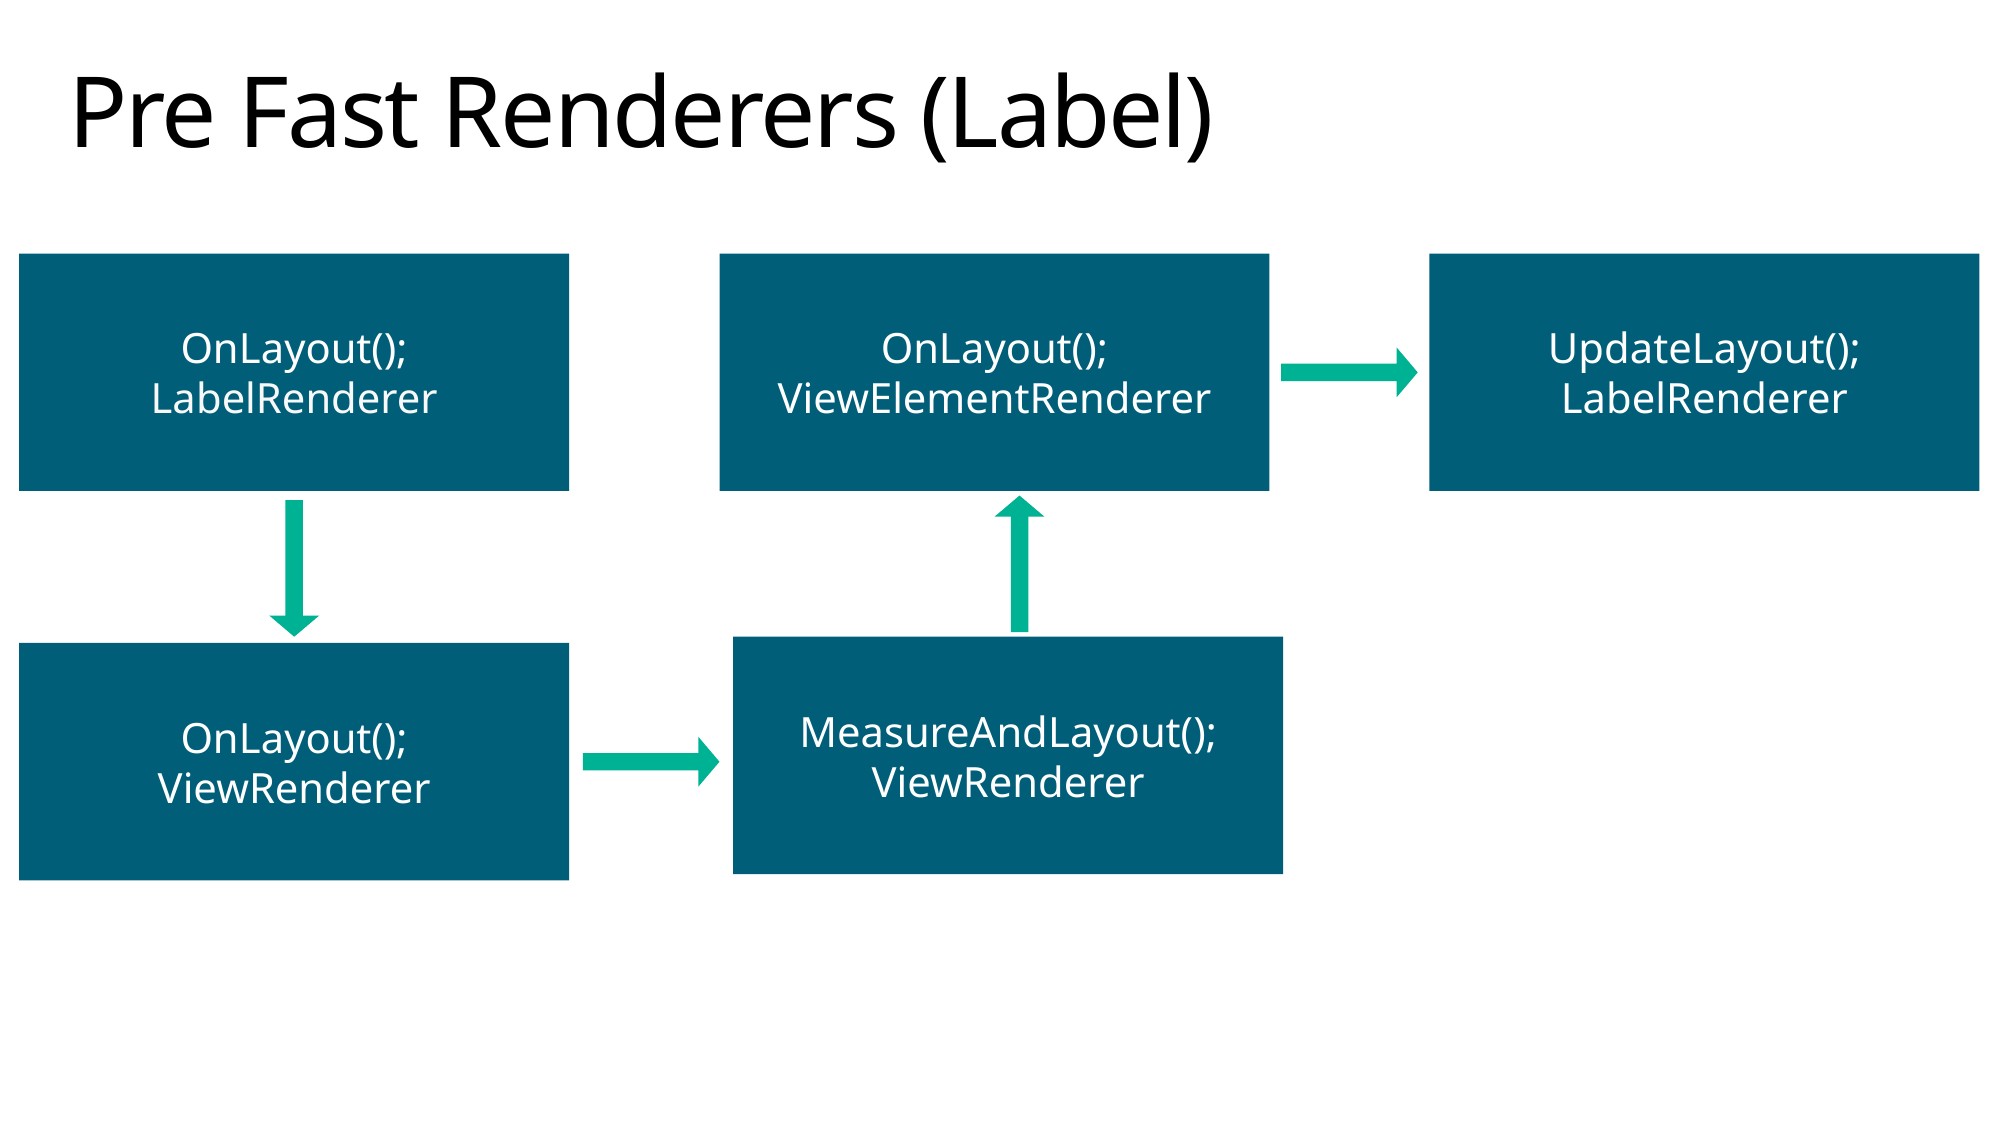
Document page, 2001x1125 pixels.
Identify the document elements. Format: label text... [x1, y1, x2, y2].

text_box MeasureAndLayout(); ViewRenderer [732, 636, 1284, 875]
text_box [993, 494, 1046, 634]
text_box OnLayout(); LabelRenderer [18, 253, 570, 492]
text_box UpdateLayout(); LabelRenderer [1429, 253, 1980, 492]
text_box [1280, 346, 1419, 399]
text_box OnLayout(); ViewRenderer [18, 642, 570, 881]
text_box OnLayout(); ViewElementRenderer [719, 253, 1270, 492]
text_box [268, 499, 321, 638]
title Pre Fast Renderers (Label) [44, 47, 1957, 196]
text_box [581, 735, 721, 788]
